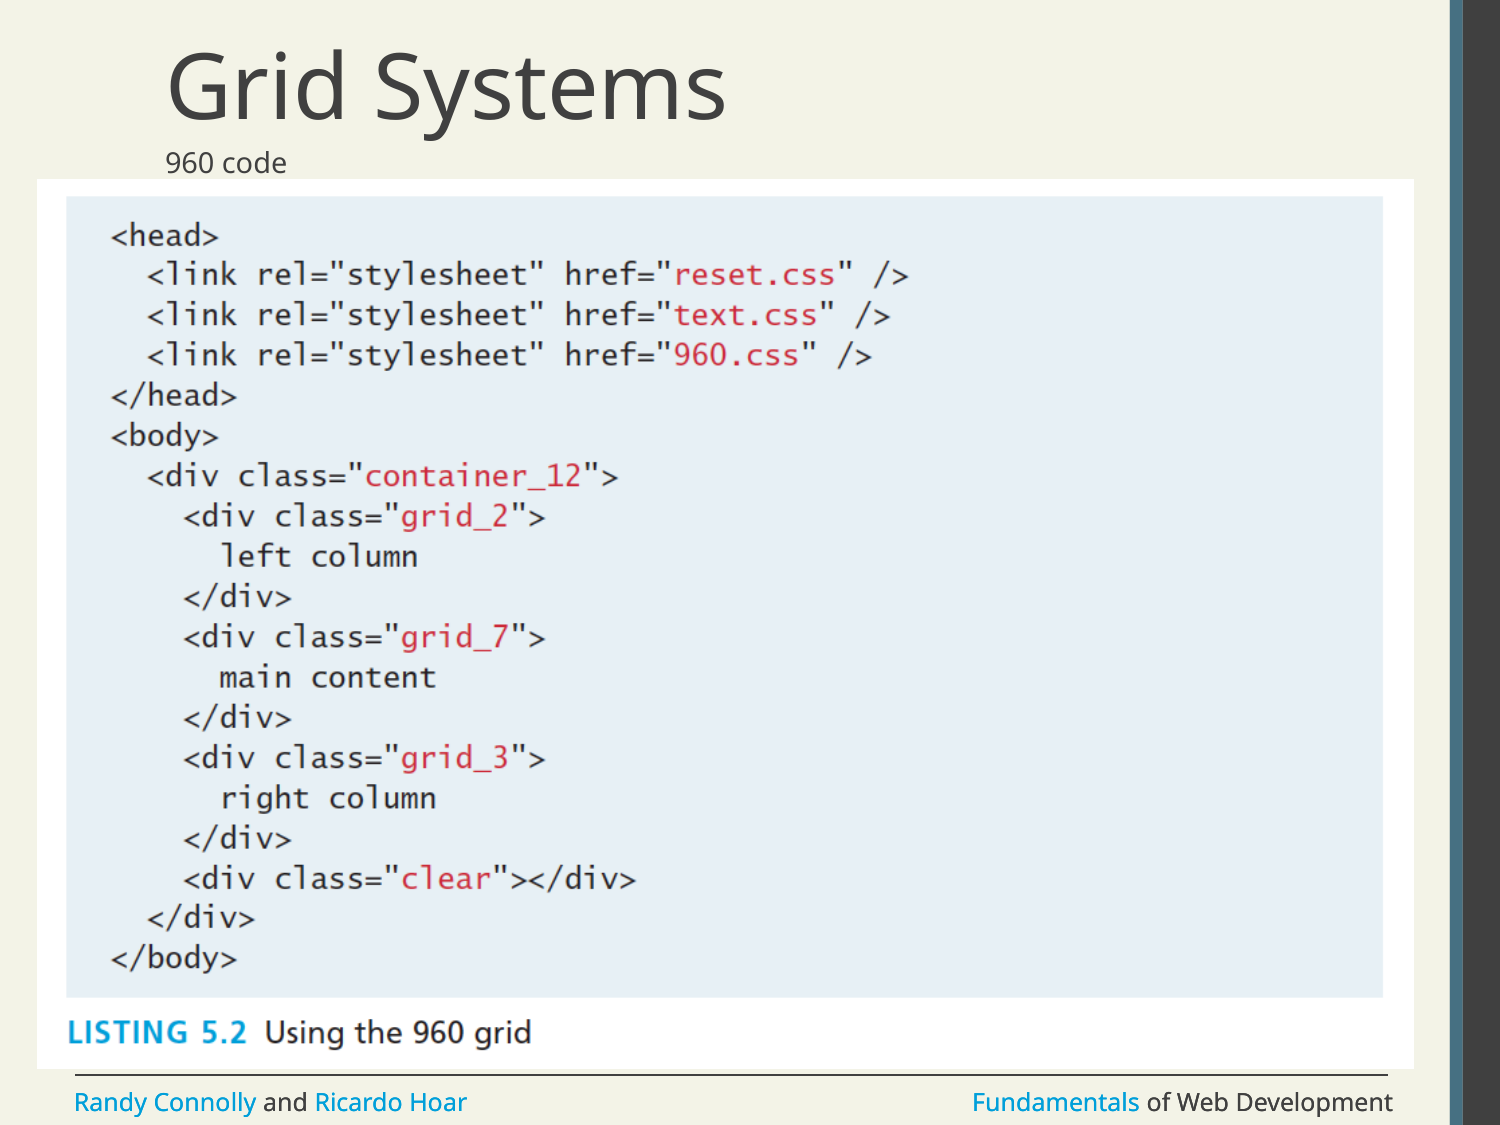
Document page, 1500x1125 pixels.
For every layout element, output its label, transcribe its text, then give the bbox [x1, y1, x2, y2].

title Grid Systems [150, 20, 1425, 188]
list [37, 137, 1414, 1111]
